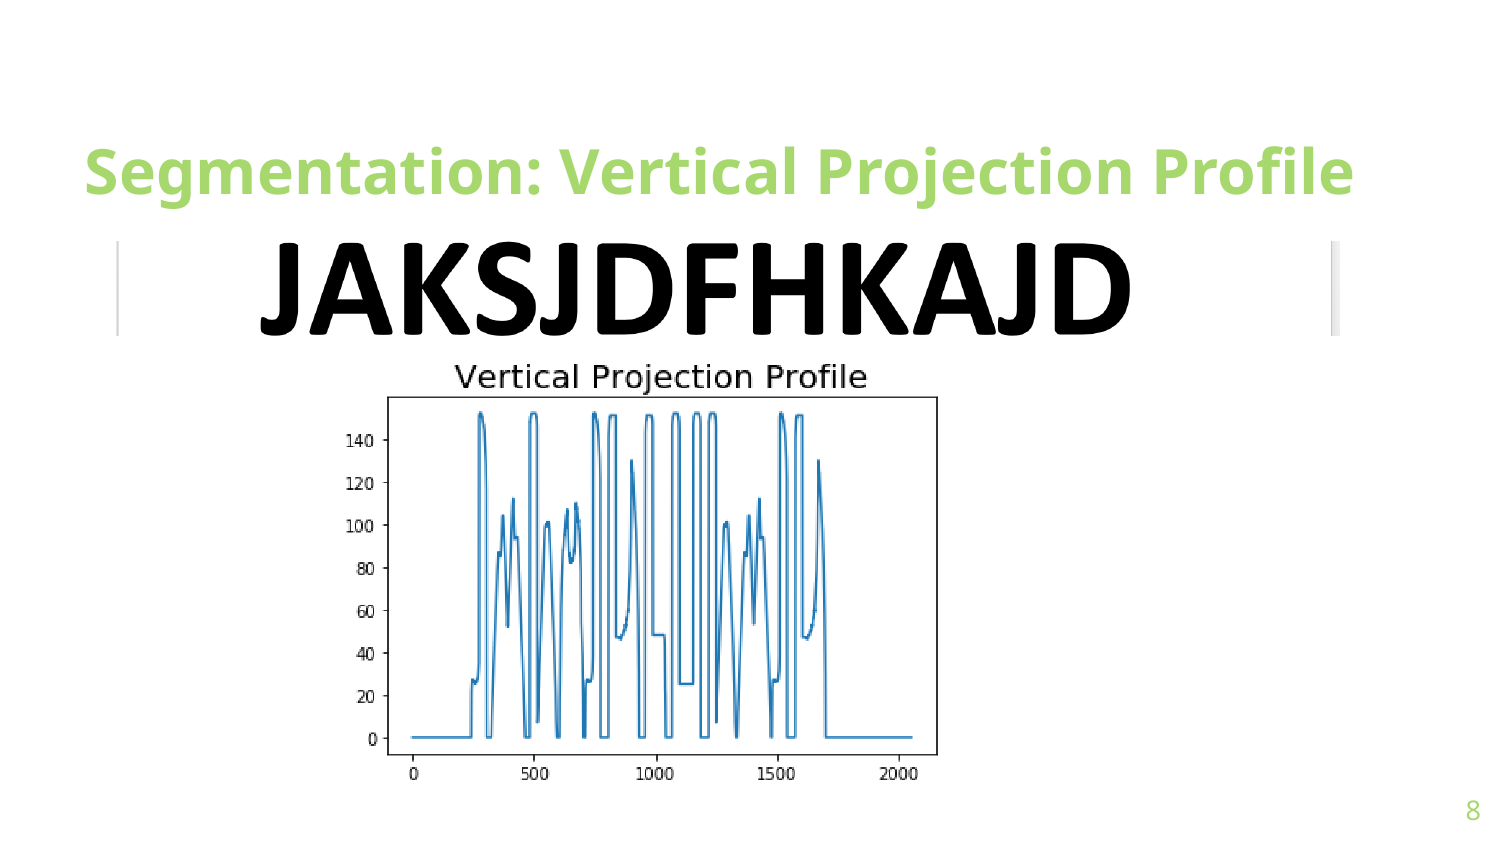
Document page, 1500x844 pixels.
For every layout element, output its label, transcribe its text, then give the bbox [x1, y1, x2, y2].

slide_number ‹#› [1391, 779, 1482, 844]
text_box Segmentation: Vertical Projection Profile [69, 116, 1450, 235]
picture [328, 342, 1063, 801]
picture [116, 241, 1340, 336]
